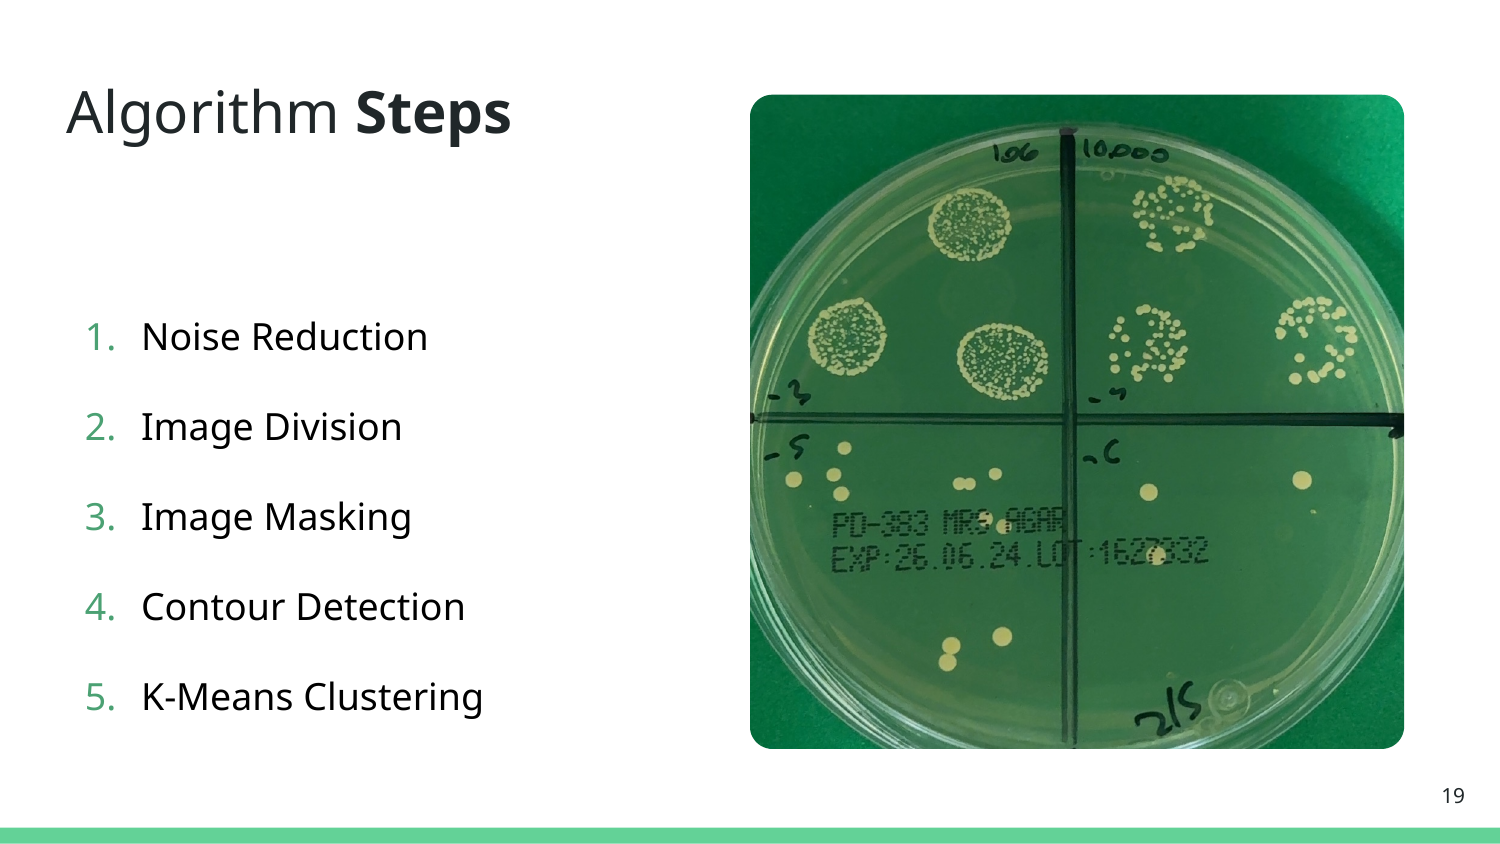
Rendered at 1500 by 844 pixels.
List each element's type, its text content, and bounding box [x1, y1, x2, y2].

text_box Noise Reduction Image Division Image Masking Contour Detection K-Means Clustering [51, 252, 582, 733]
title Algorithm Steps [51, 60, 1449, 155]
picture [749, 94, 1405, 750]
slide_number 19 [1389, 764, 1480, 830]
